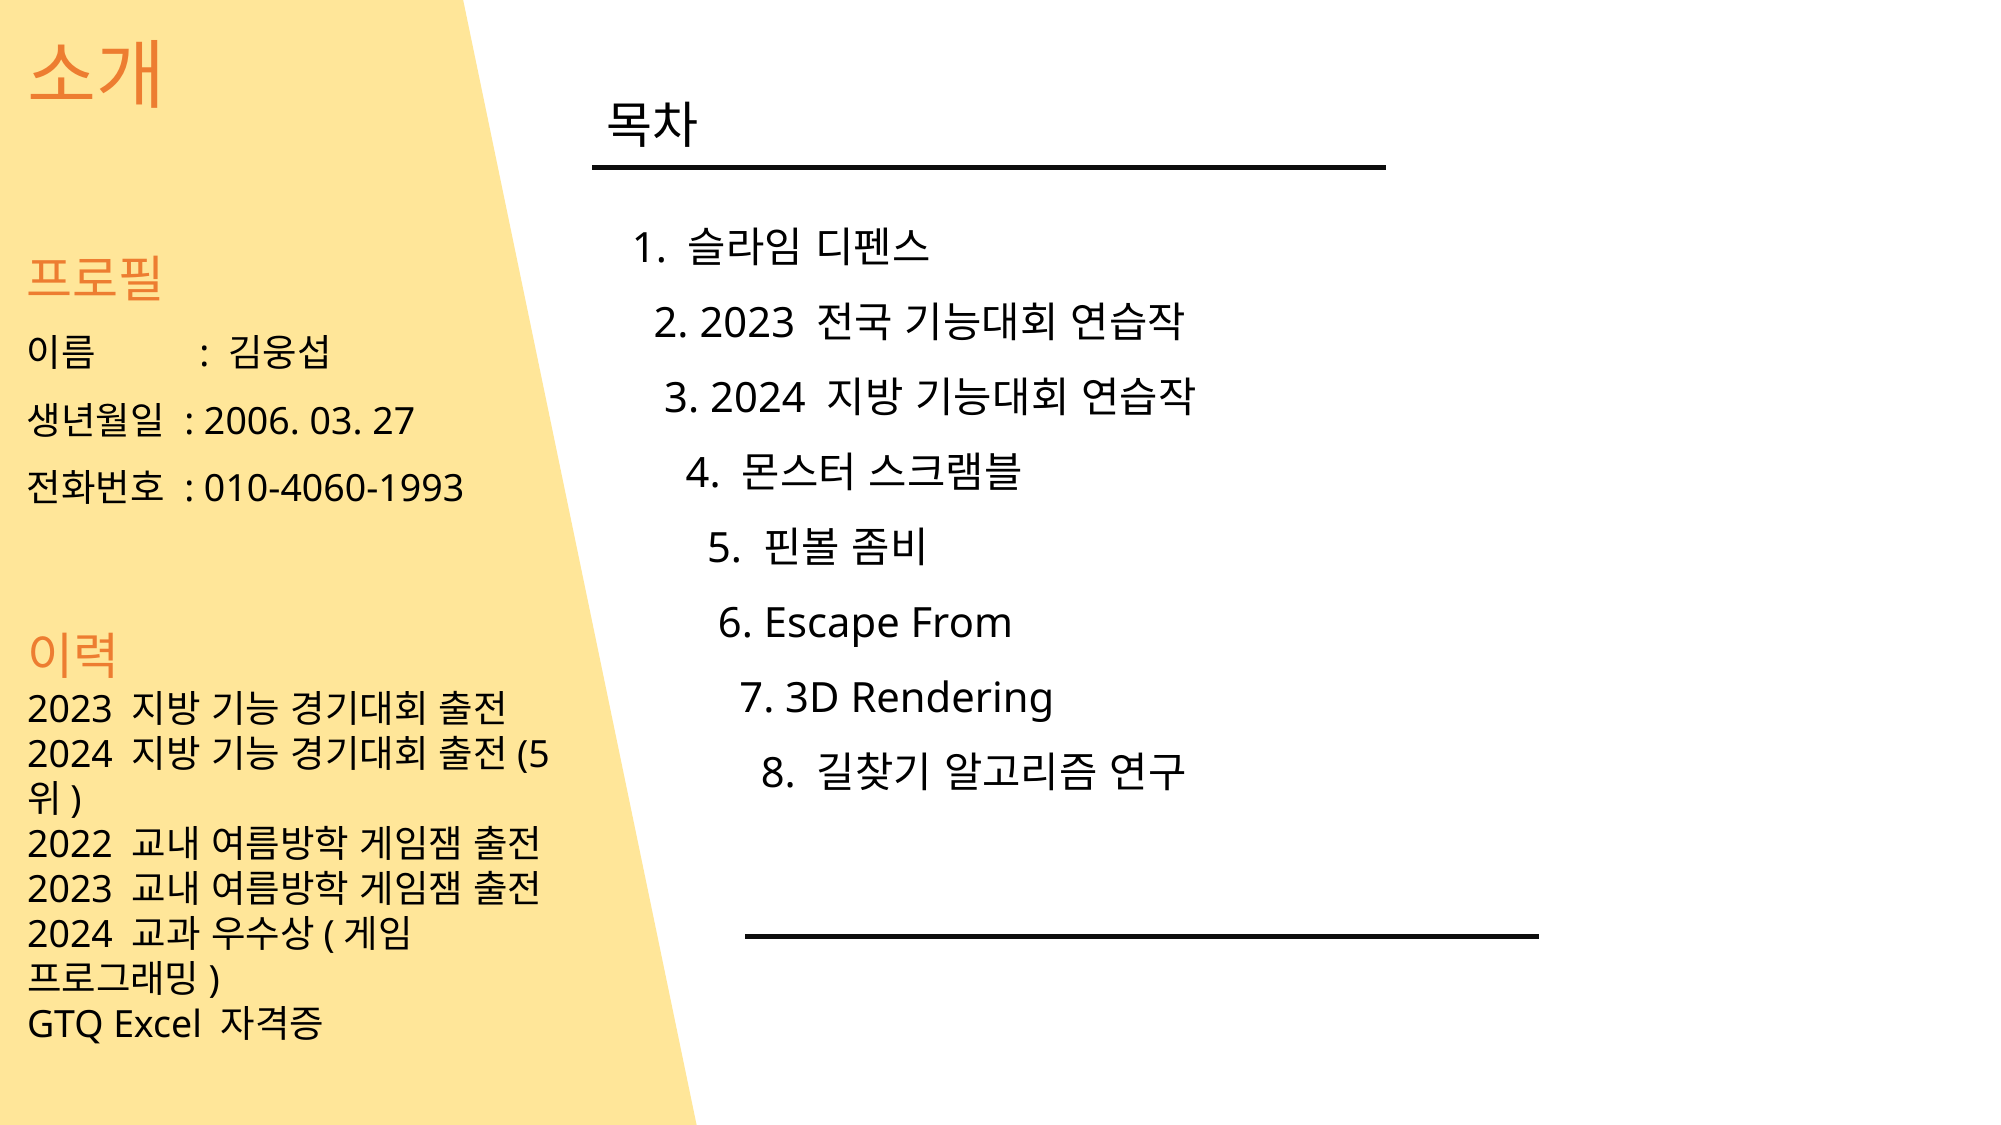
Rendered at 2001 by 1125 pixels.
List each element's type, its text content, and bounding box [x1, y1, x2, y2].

text_box 목차 [591, 86, 714, 162]
text_box 소개 [13, 20, 181, 125]
text_box [0, 0, 697, 1125]
text_box 프로필 이름 : 김웅섭 생년월일 : 2006. 03. 27 전화번호 : 010-4060-1993 [12, 239, 529, 517]
text_box [743, 932, 1541, 942]
text_box [590, 163, 1388, 172]
text_box 1. 슬라임 디펜스 2. 2023 전국 기능대회 연습작 3. 2024 지방 기능대회 연습작 4. 몬스터 스크램블 5. 핀볼 좀비 6. Escape From 7. 3D Rendering 8. 길찾기 알고리즘 연구 [606, 188, 1212, 853]
text_box 이력 2023 지방 기능 경기대회 출전 2024 지방 기능 경기대회 출전(5위) 2022 교내 여름방학 게임잼 출전 2023 교내 여름방학 게임잼 출전 2024 교과 우수상(게임 프로그래밍) GTQ Excel 자격증 [12, 587, 591, 1098]
